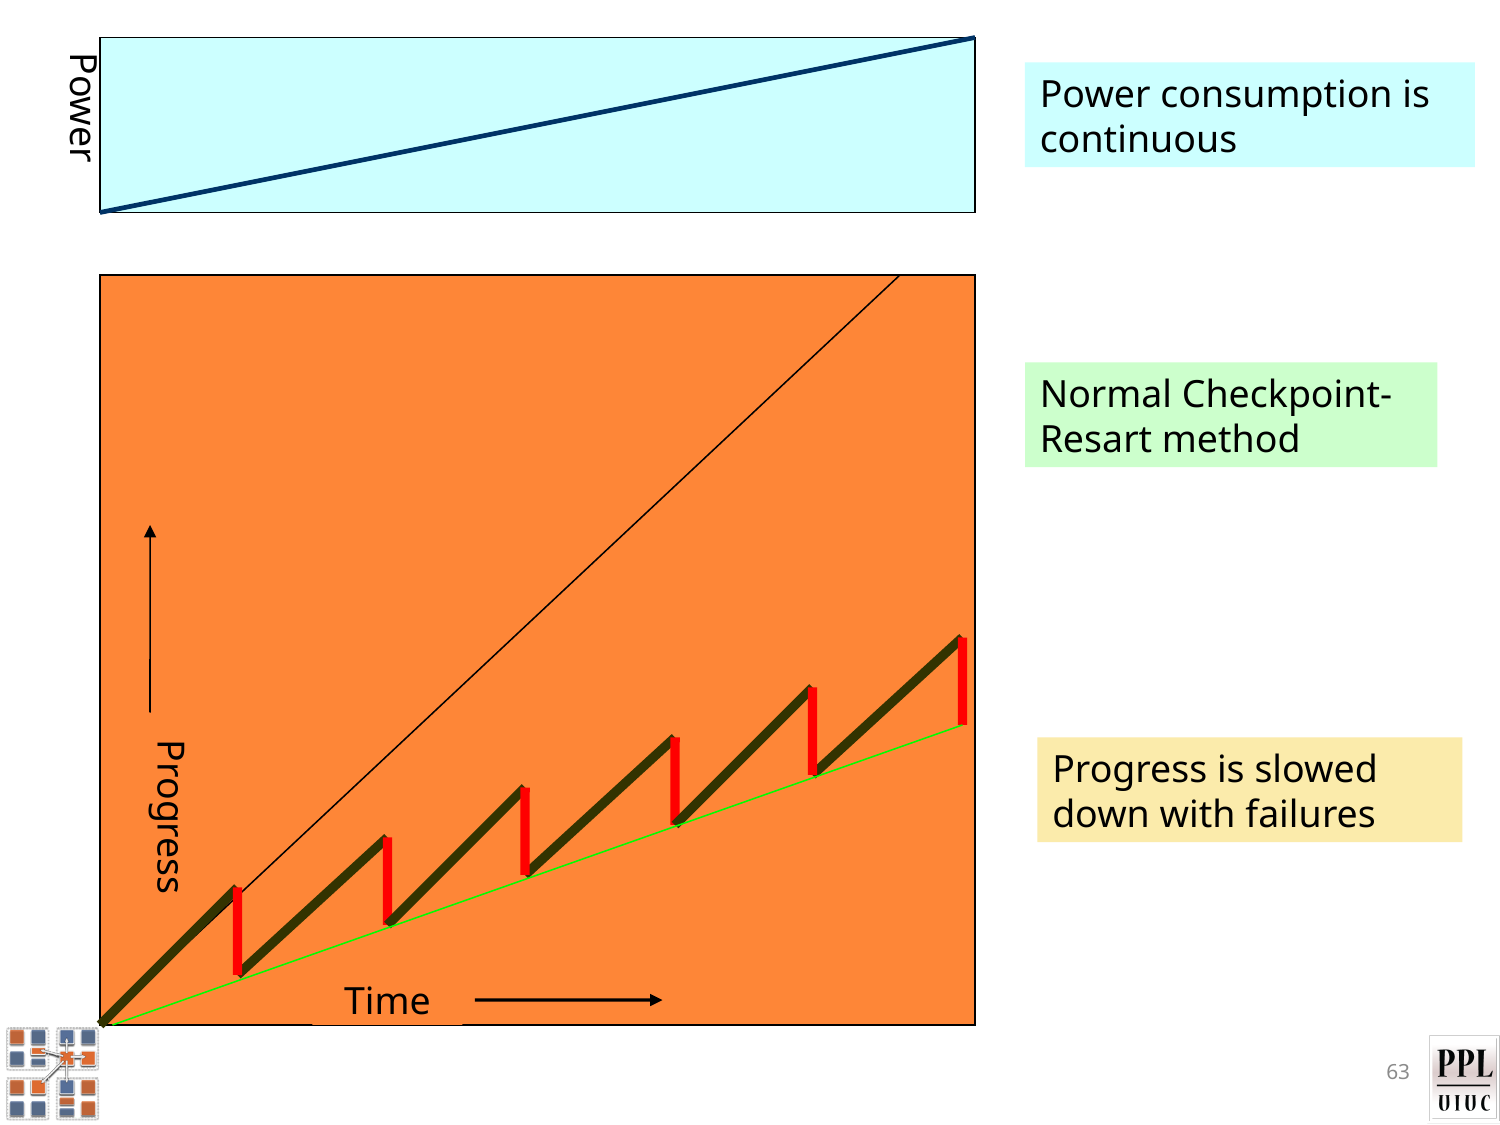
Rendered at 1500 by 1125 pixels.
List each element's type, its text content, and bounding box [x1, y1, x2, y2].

text_box Power [24, 37, 115, 188]
picture [1425, 1031, 1500, 1125]
text_box [474, 993, 663, 1007]
text_box Time [393, 975, 463, 1025]
text_box Progress is slowed down with failures [1037, 737, 1463, 843]
text_box [99, 274, 975, 1025]
text_box Power consumption is continuous [1024, 62, 1475, 168]
text_box [143, 525, 157, 713]
text_box Progress [112, 724, 203, 834]
text_box Normal Checkpoint-Resart method [1025, 362, 1438, 468]
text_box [386, 736, 676, 926]
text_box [674, 636, 963, 826]
picture [2, 1023, 103, 1124]
text_box [99, 37, 975, 213]
slide_number 63 [1074, 1042, 1425, 1103]
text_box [99, 836, 388, 1026]
